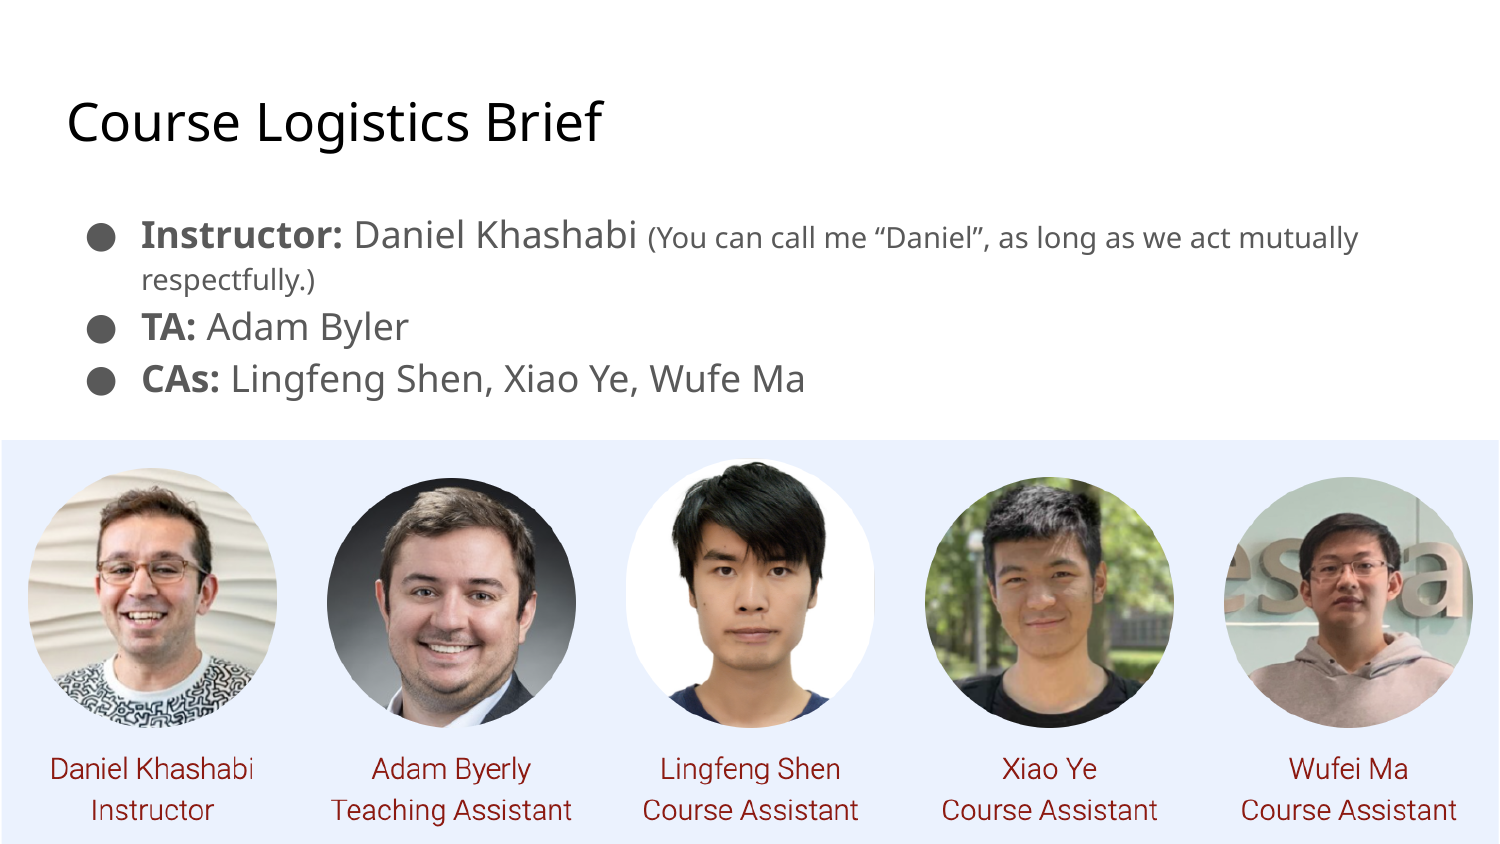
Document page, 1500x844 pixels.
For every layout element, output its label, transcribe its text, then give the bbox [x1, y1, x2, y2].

title Course Logistics Brief [51, 72, 1449, 167]
picture [1, 440, 1499, 844]
list Instructor: Daniel Khashabi (You can call me “Daniel”, as long as we act mutually respectfully.) TA: Adam Byler CAs: Lingfeng Shen, Xiao Ye, Wufe Ma [51, 189, 1500, 441]
